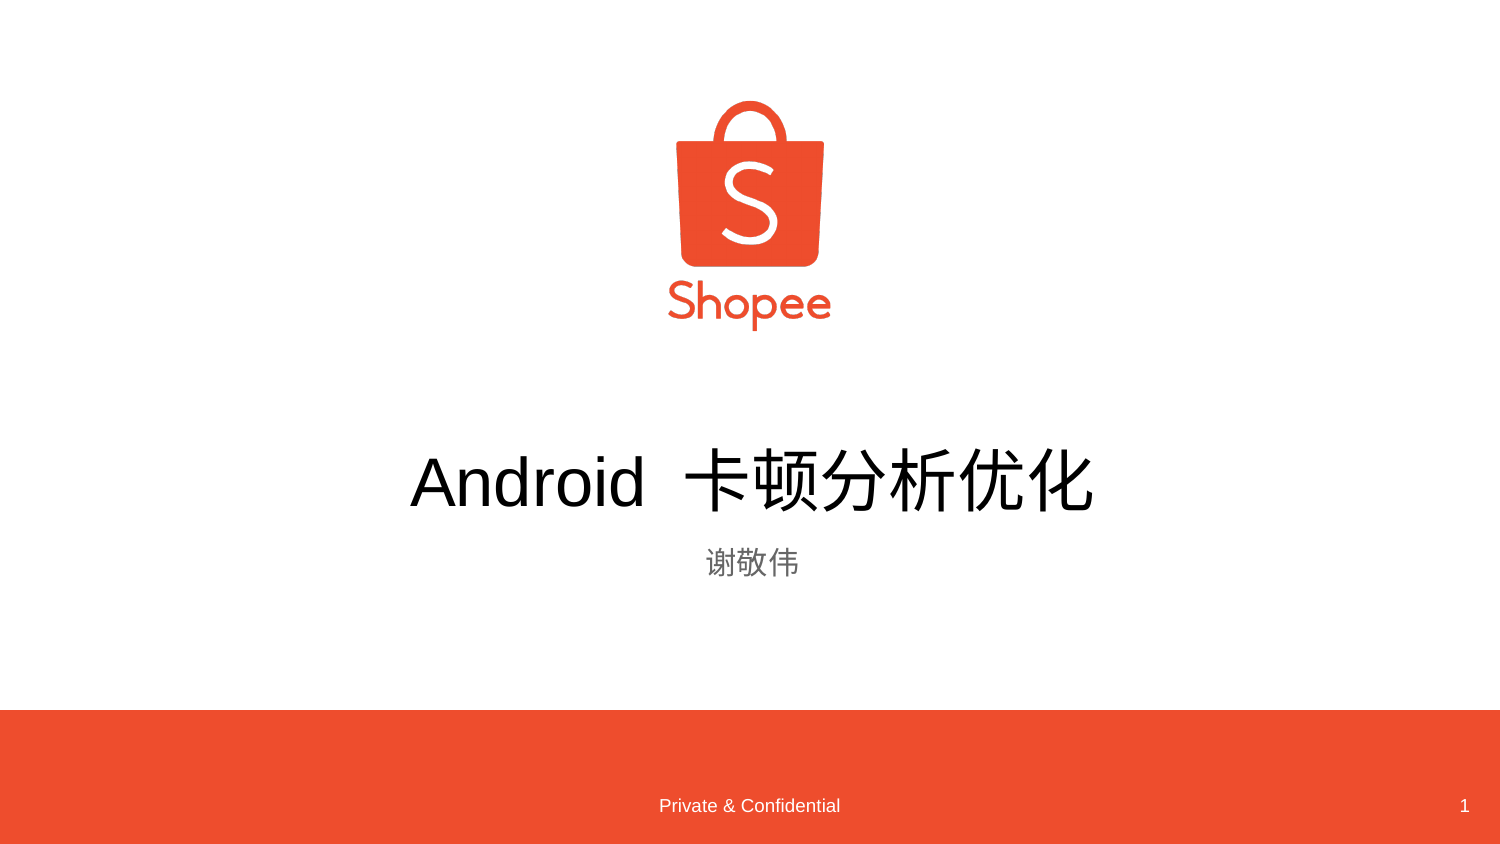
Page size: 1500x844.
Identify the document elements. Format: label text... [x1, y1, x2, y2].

slide_number ‹#› [1430, 787, 1476, 822]
title Android 卡顿分析优化 [92, 353, 1414, 527]
picture [667, 100, 831, 332]
subtitle 谢敬伟 [92, 527, 1414, 597]
